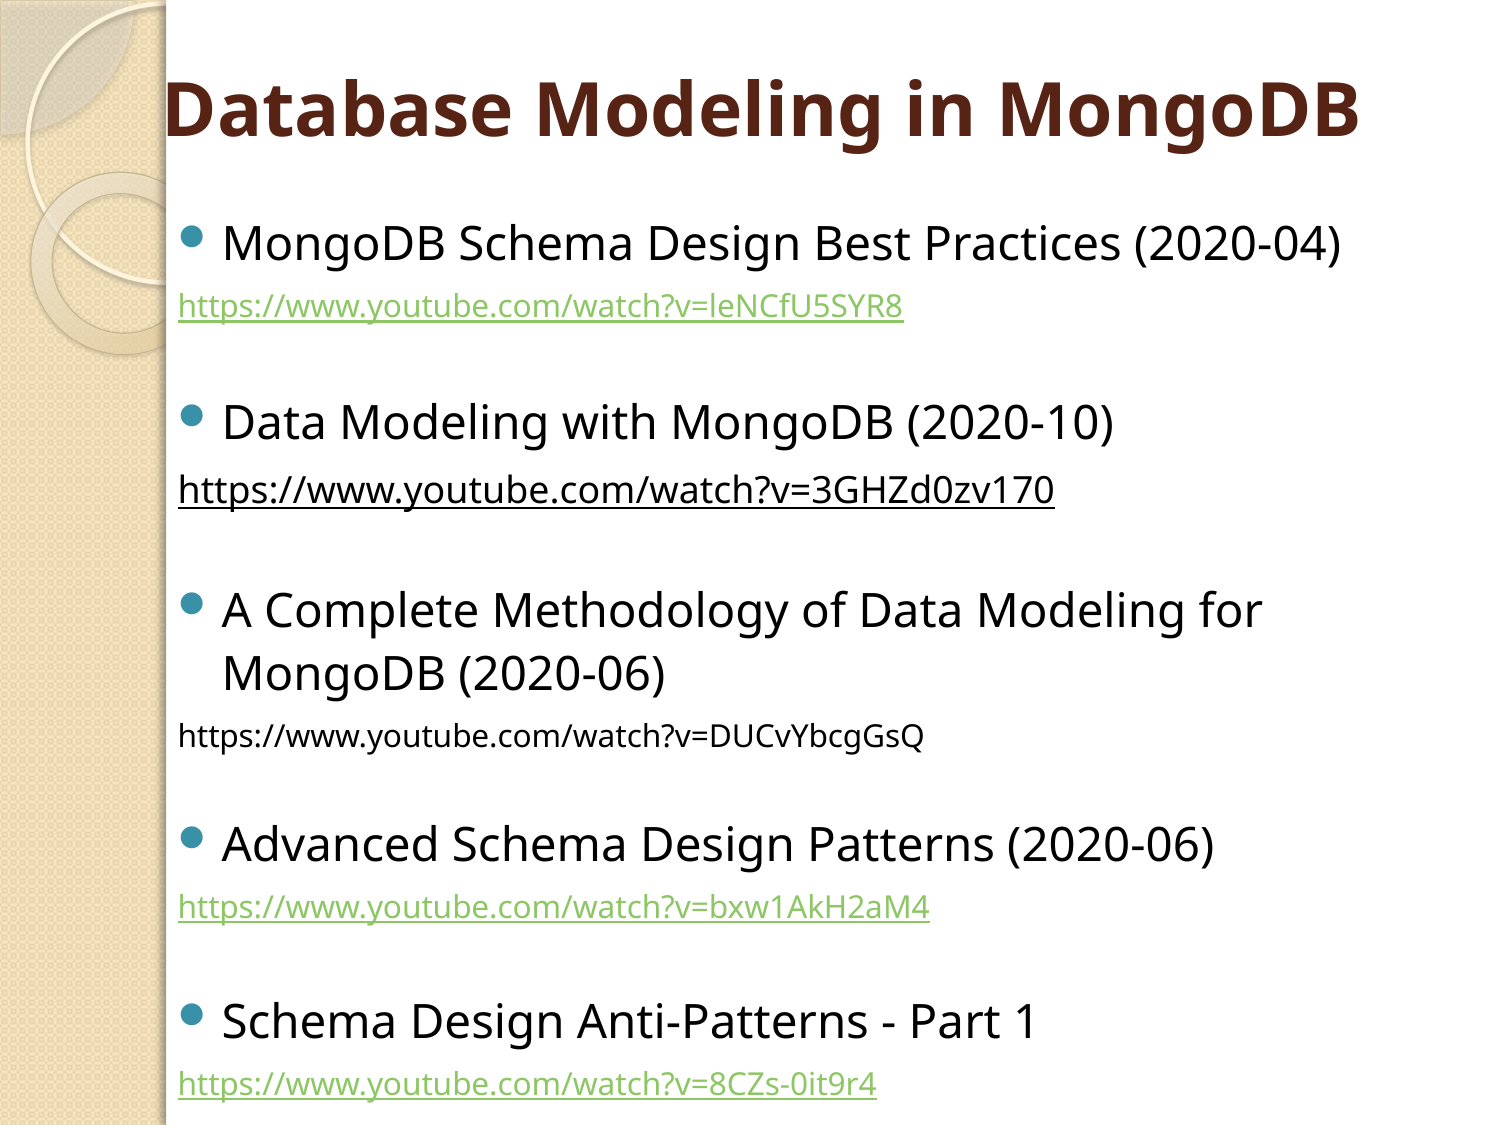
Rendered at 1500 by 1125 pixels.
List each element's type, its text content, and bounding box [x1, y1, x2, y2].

title Database Modeling in MongoDB [50, 12, 1475, 200]
text_box MongoDB Schema Design Best Practices (2020-04) https://www.youtube.com/watch?v=leNCfU5SYR8 Data Modeling with MongoDB (2020-10) https://www.youtube.com/watch?v=3GHZd0zv170 A Complete Methodology of Data Modeling for MongoDB (2020-06) https://www.youtube.com/watch?v=DUCvYbcgGsQ Advanced Schema Design Patterns (2020-06) https://www.youtube.com/watch?v=bxw1AkH2aM4 Schema Design Anti-Patterns - Part 1 https://www.youtube.com/watch?v=8CZs-0it9r4 [149, 200, 1500, 1125]
